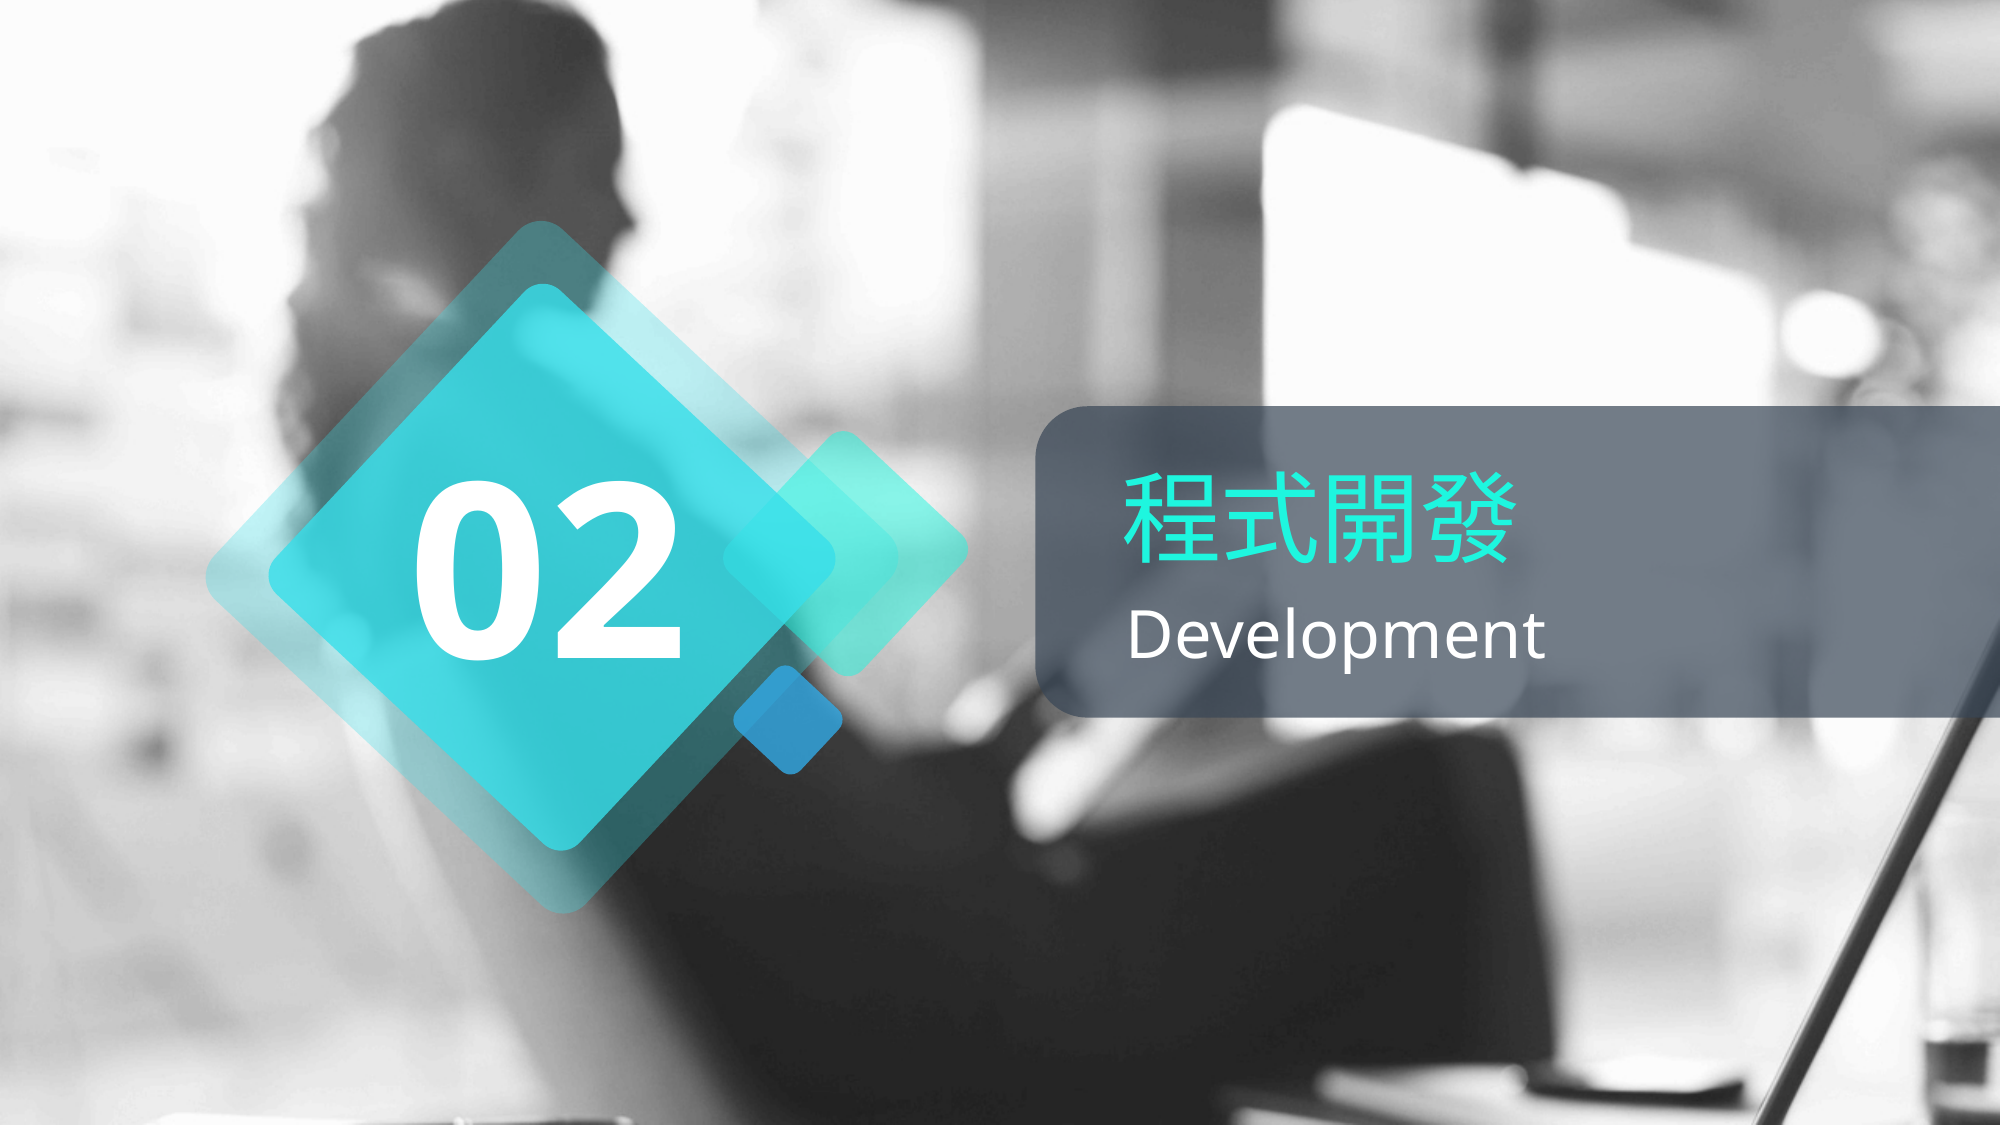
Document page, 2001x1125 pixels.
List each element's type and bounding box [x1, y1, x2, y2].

text_box [1035, 405, 2000, 718]
picture [0, 0, 2000, 1125]
